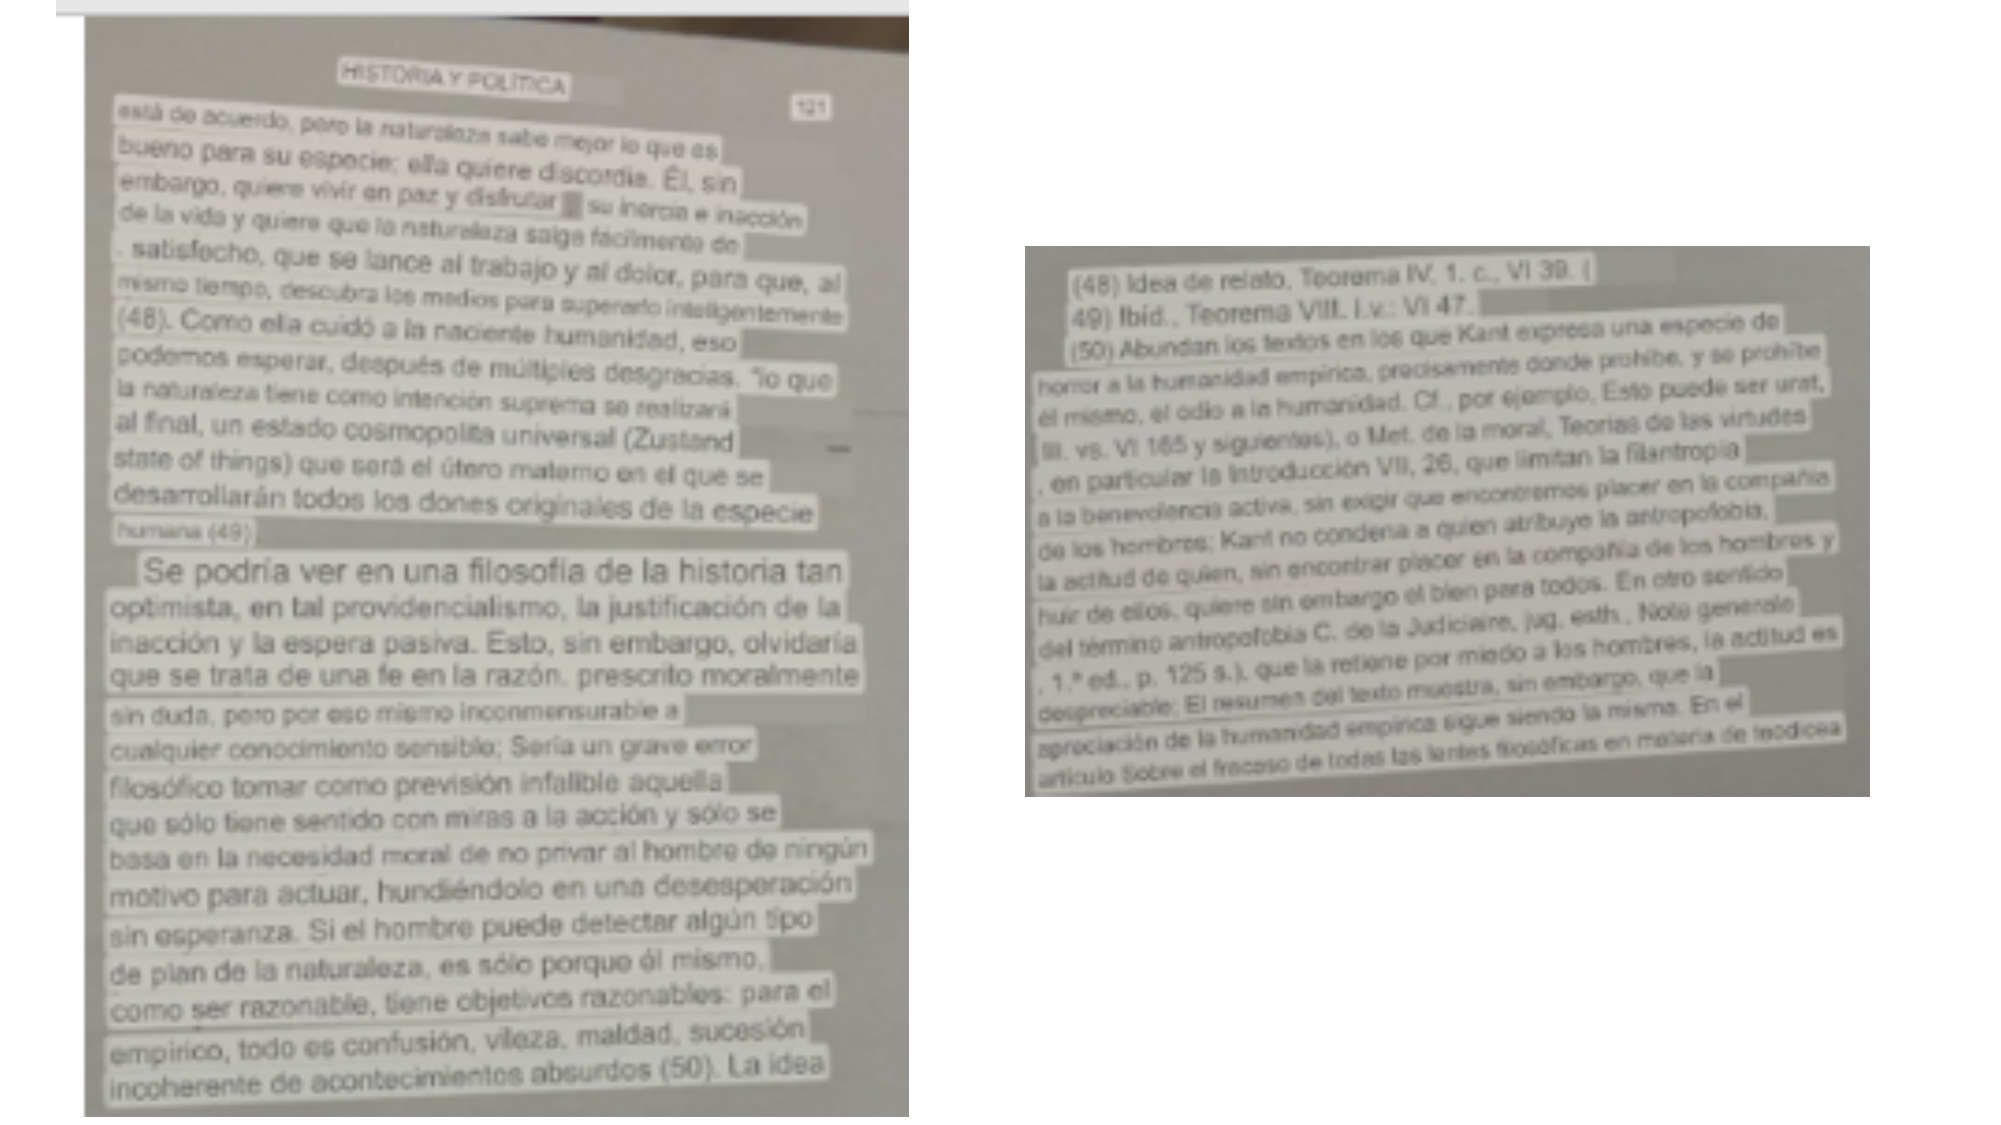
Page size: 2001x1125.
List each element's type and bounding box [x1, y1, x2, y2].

picture [56, 0, 909, 1117]
picture [1025, 246, 1870, 797]
